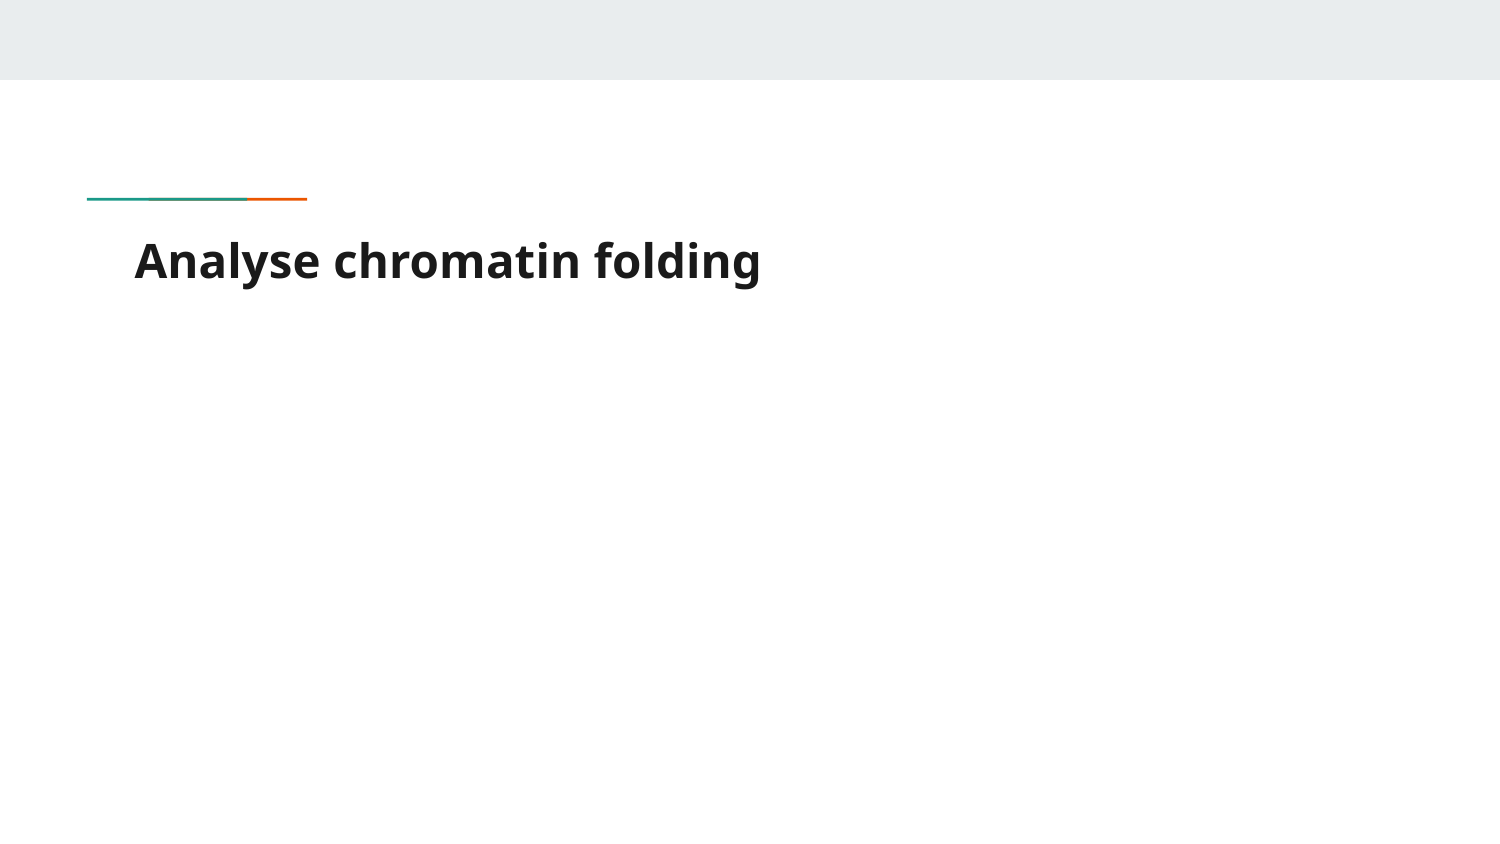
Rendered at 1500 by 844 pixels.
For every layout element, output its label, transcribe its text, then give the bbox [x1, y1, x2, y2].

title Analyse chromatin folding [119, 216, 1381, 305]
